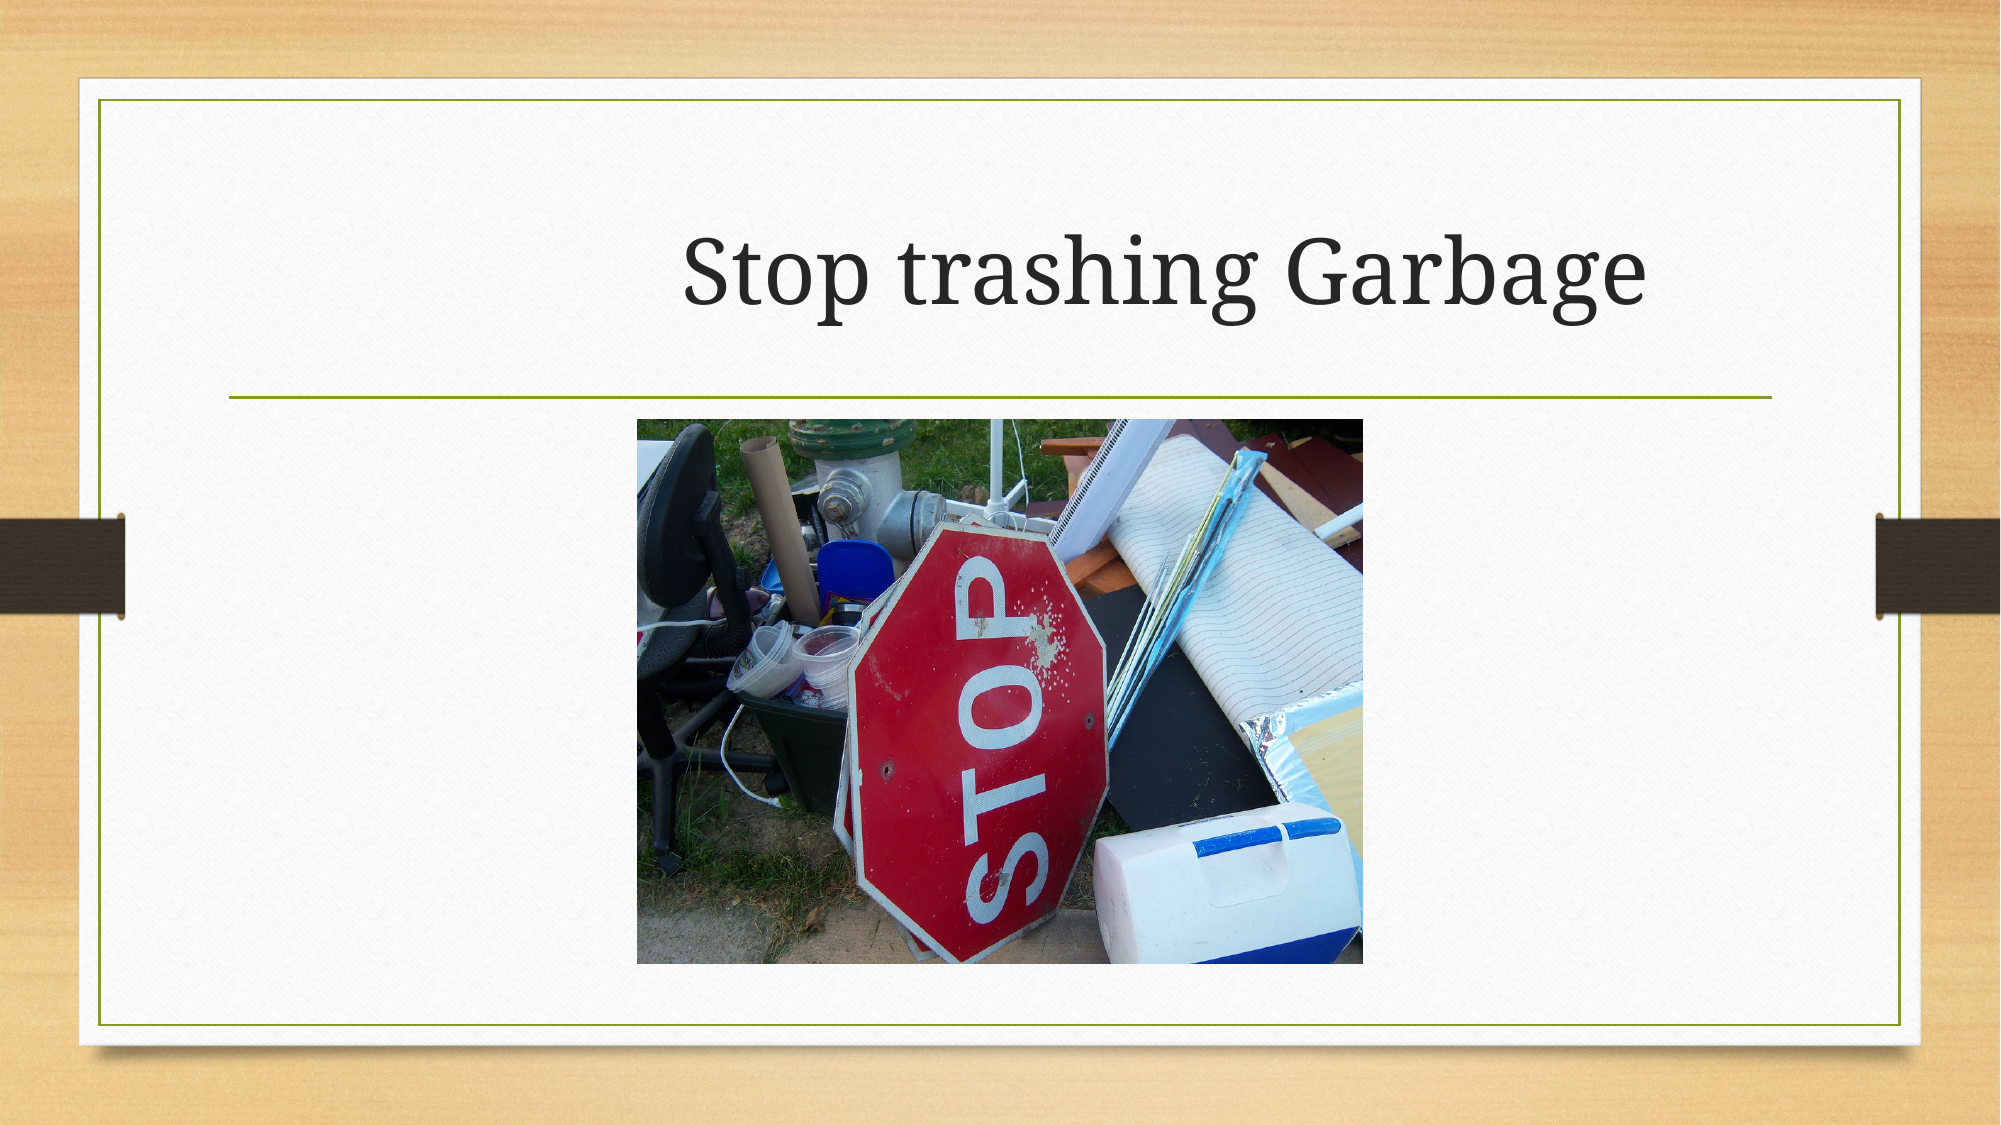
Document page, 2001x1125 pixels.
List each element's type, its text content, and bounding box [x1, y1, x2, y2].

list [636, 419, 1363, 964]
picture [0, 0, 2001, 1125]
title Stop trashing Garbage [212, 161, 1788, 375]
